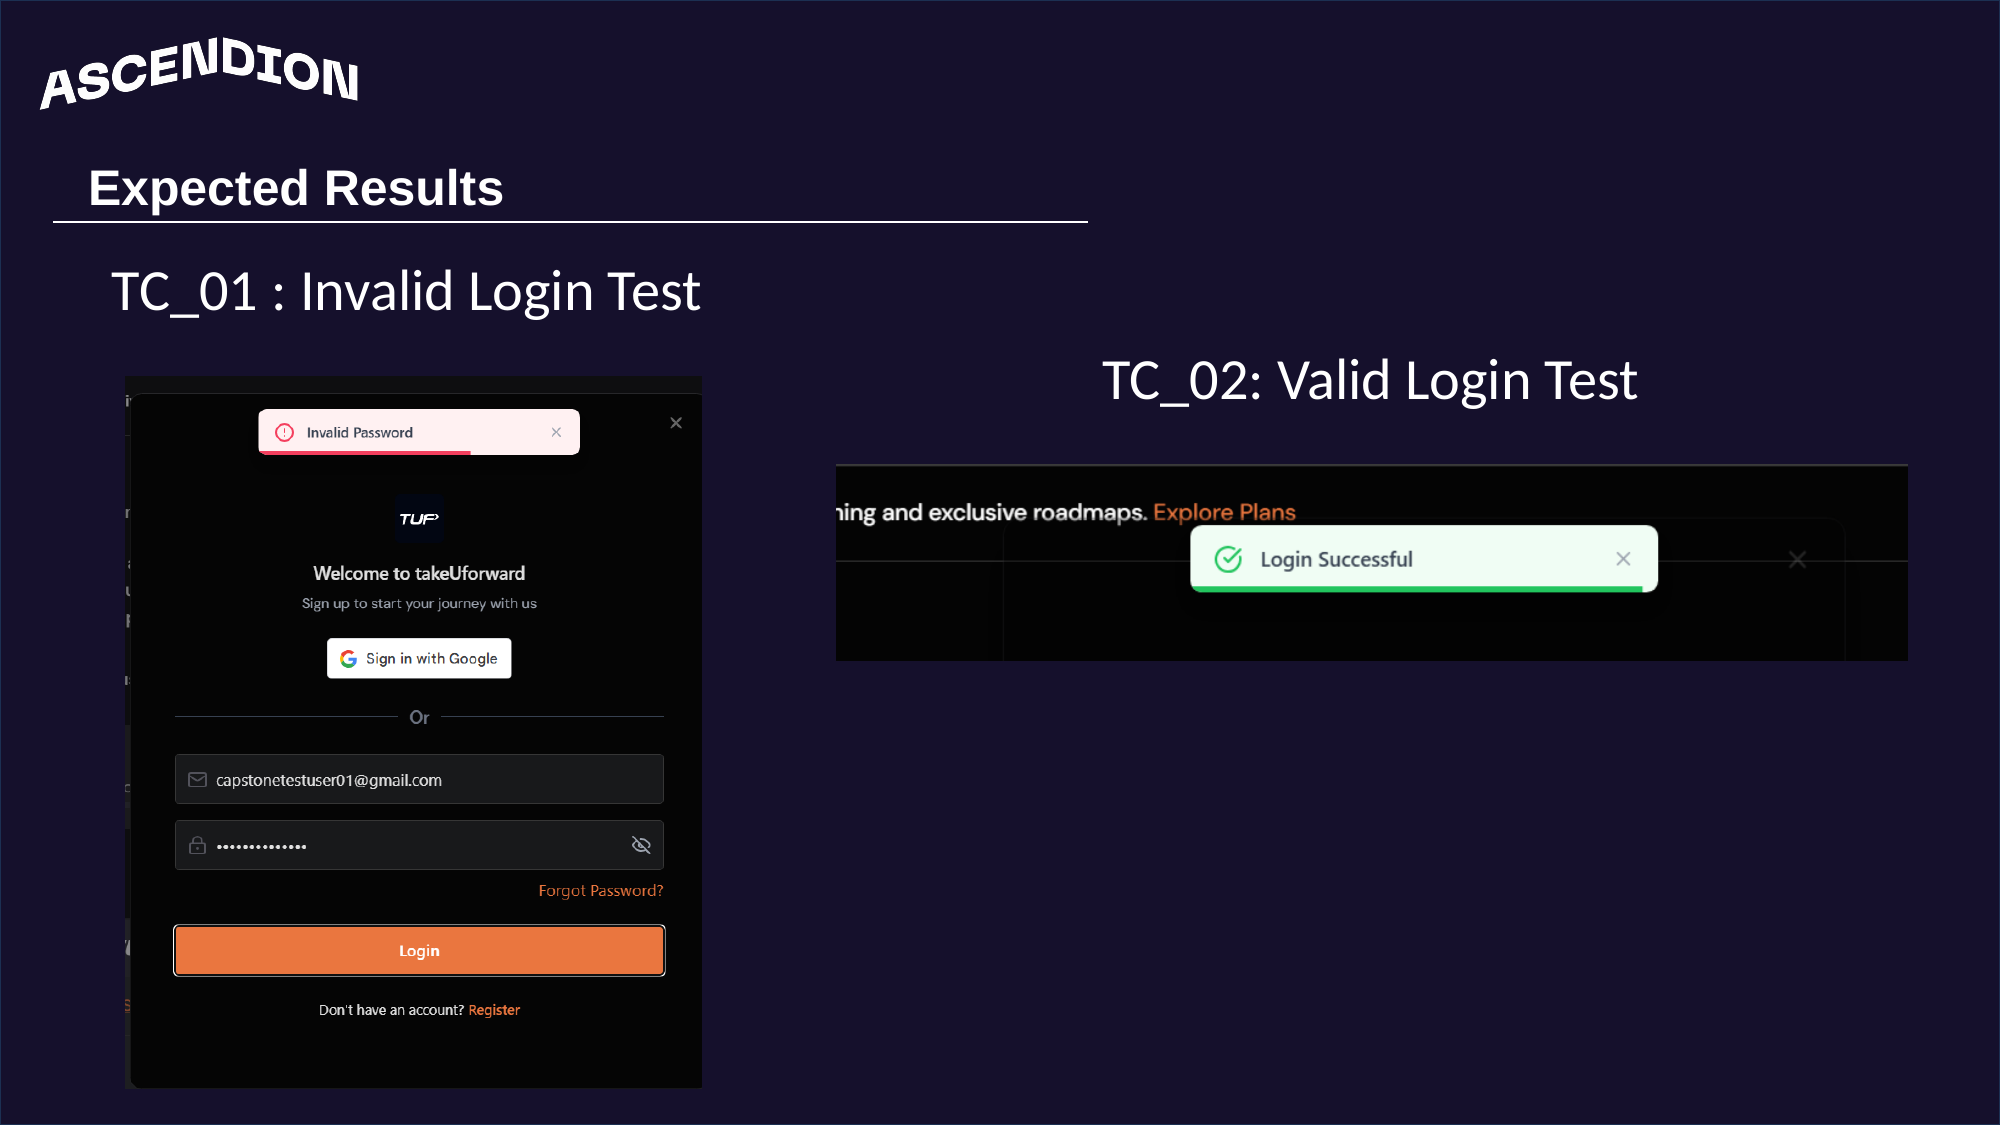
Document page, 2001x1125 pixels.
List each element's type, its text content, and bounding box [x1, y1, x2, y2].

text_box TC_01 : Invalid Login Test [96, 237, 912, 288]
text_box Expected Results [0, 147, 961, 223]
text_box [0, 0, 2000, 1125]
picture [1, 0, 396, 149]
picture [125, 376, 702, 1089]
text_box TC_02: Valid Login Test [1087, 326, 1885, 377]
picture [836, 464, 1908, 661]
